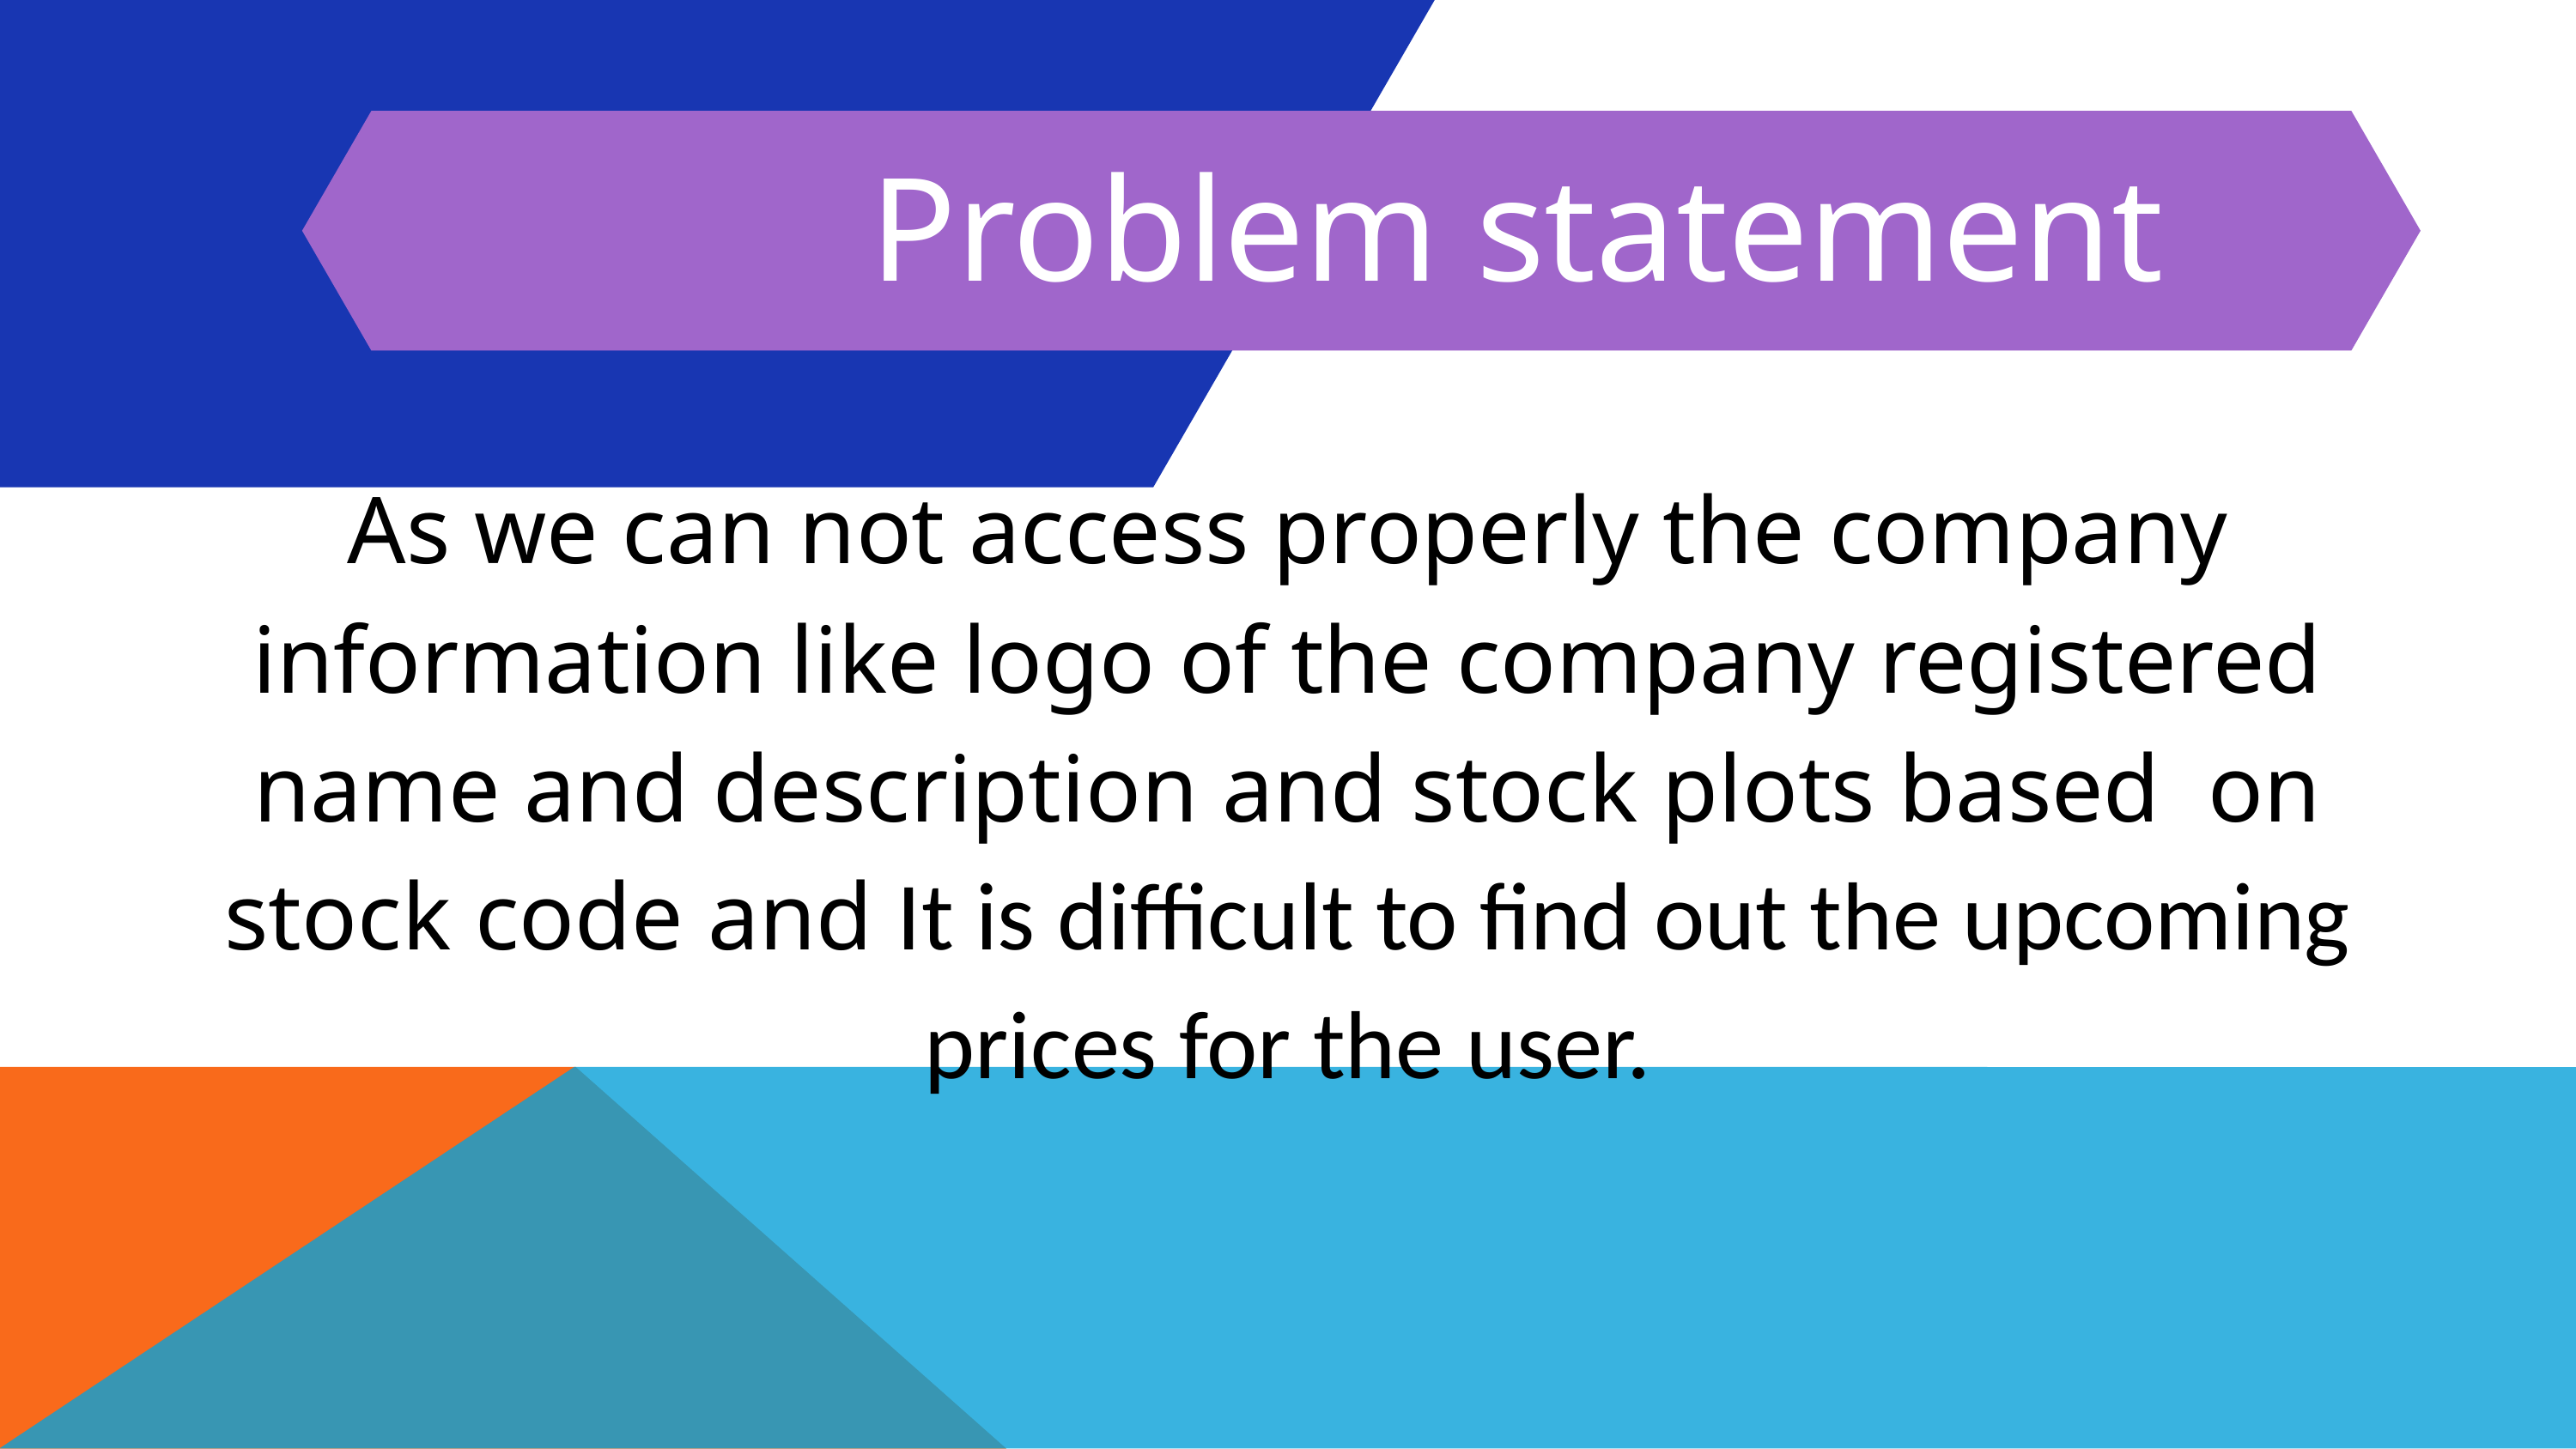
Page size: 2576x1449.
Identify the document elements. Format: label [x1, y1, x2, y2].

text_box [0, 0, 1436, 488]
text_box [664, 967, 1399, 1208]
text_box [128, 452, 2448, 1097]
text_box [301, 110, 2421, 351]
